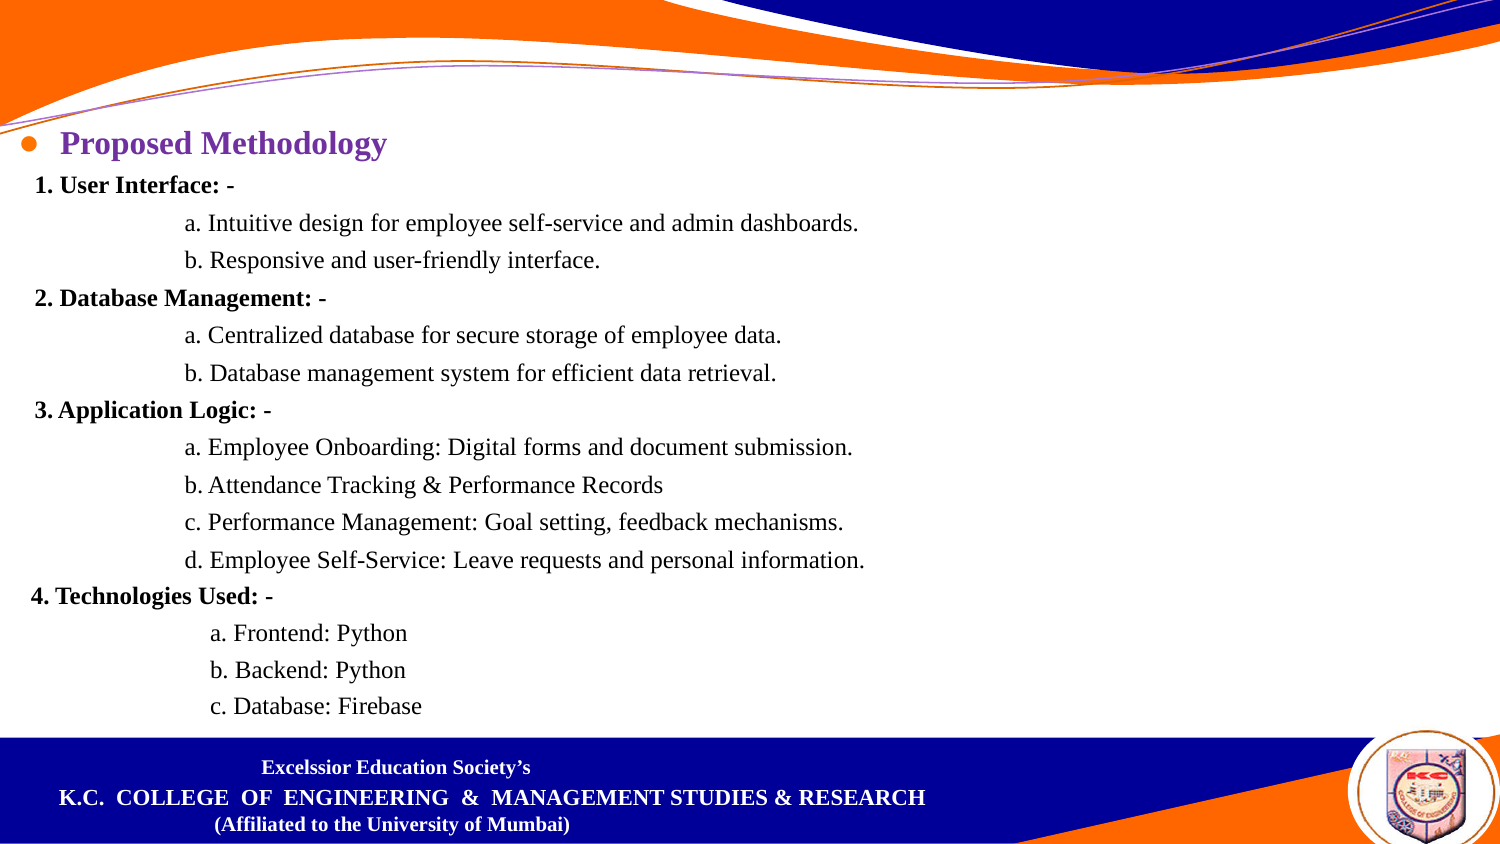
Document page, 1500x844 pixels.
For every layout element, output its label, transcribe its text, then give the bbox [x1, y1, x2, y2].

list Proposed Methodology 1. User Interface: - a. Intuitive design for employee self-service and admin dashboards. b. Responsive and user-friendly interface. 2. Database Management: - a. Centralized database for secure storage of employee data. b. Database management system for efficient data retrieval. 3. Application Logic: - a. Employee Onboarding: Digital forms and document submission. b. Attendance Tracking & Performance Records c. Performance Management: Goal setting, feedback mechanisms. d. Employee Self-Service: Leave requests and personal information. 4. Technologies Used: - a. Frontend: Python b. Backend: Python c. Database: Firebase [0, 113, 1500, 730]
picture [1347, 730, 1500, 844]
